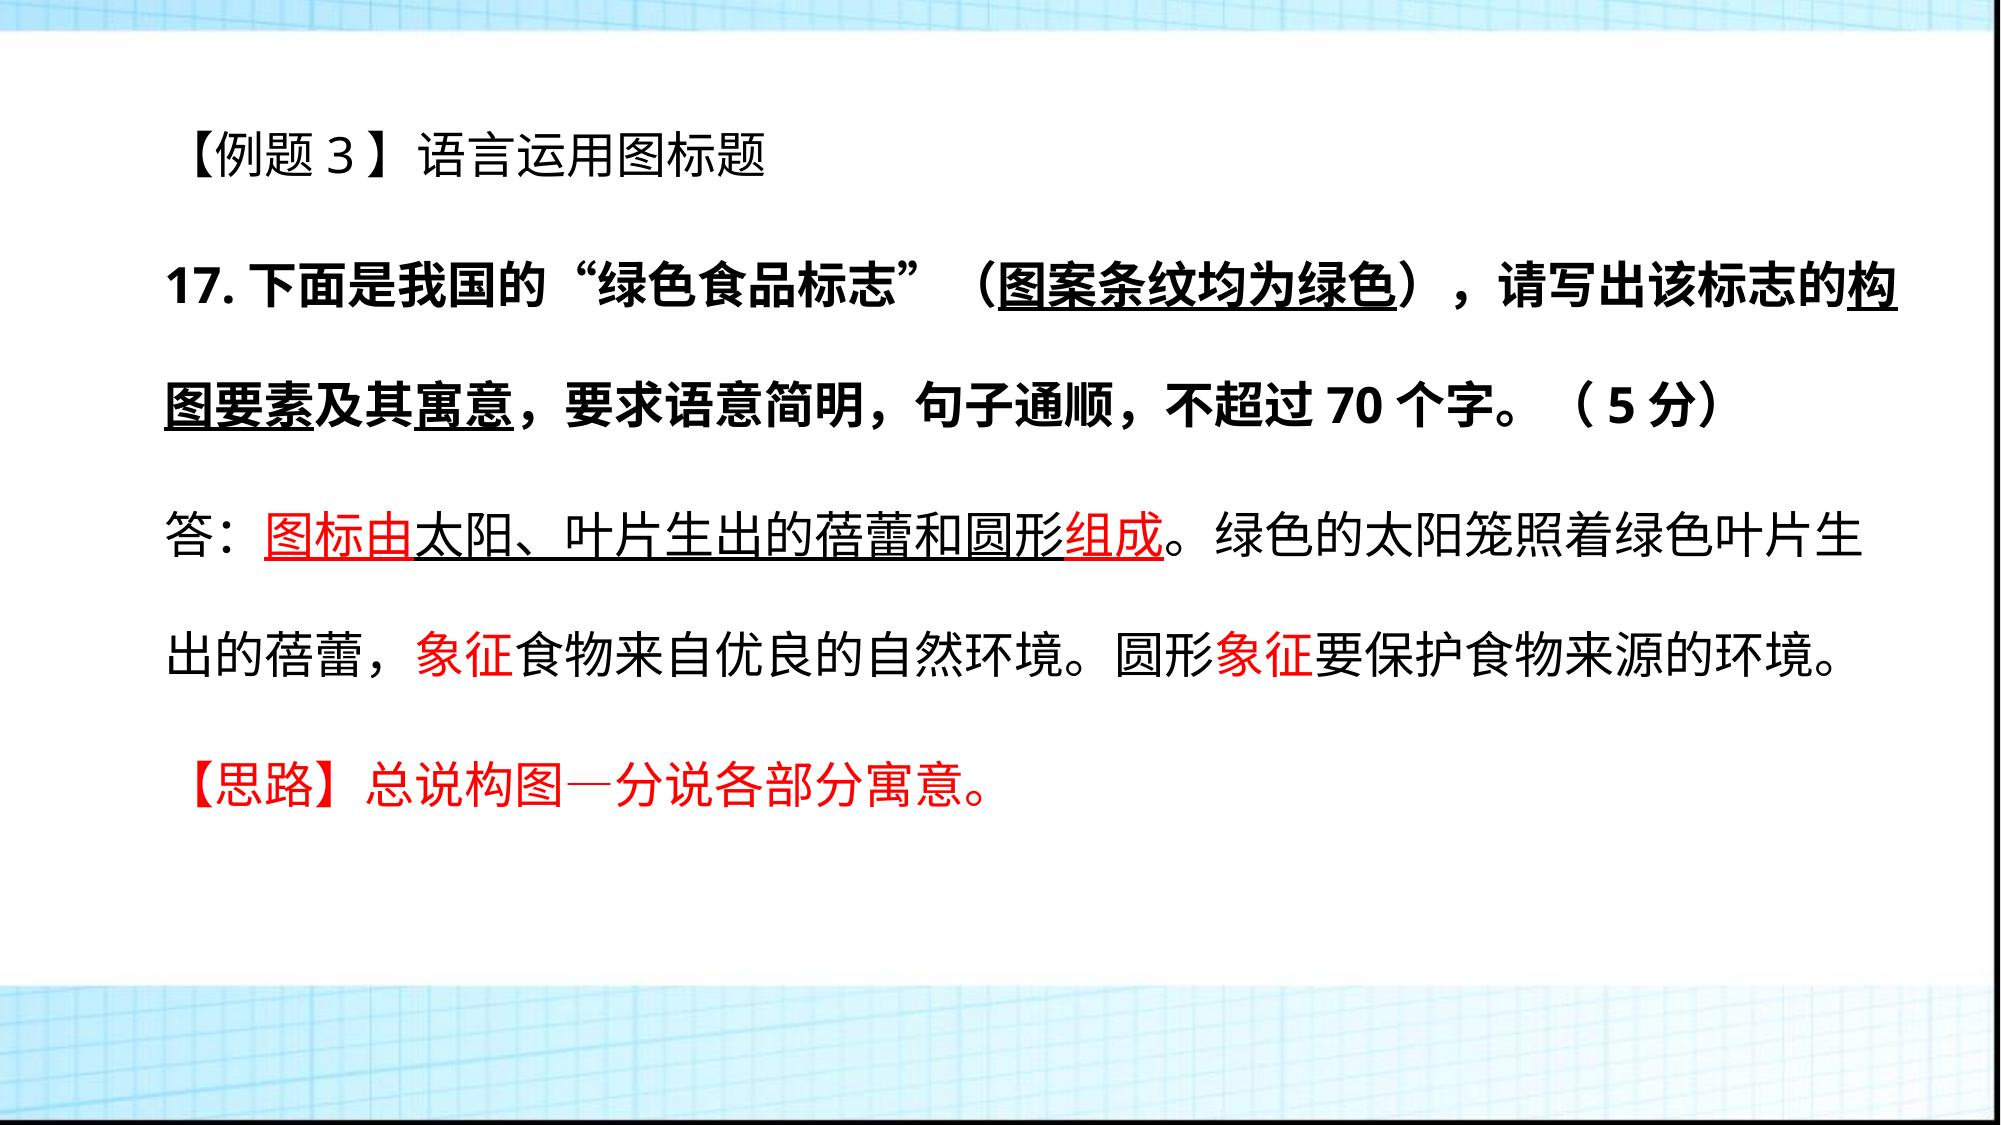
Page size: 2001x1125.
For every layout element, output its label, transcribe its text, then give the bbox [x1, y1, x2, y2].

picture [0, 0, 2001, 1125]
list 【例题3】语言运用图标题 17.下面是我国的“绿色食品标志”（图案条纹均为绿色），请写出该标志的构图要素及其寓意，要求语意简明，句子通顺，不超过70个字。（5分） 答：图标由太阳、叶片生出的蓓蕾和圆形组成。绿色的太阳笼照着绿色叶片生出的蓓蕾，象征食物来自优良的自然环境。圆形象征要保护食物来源的环境。 【思路】总说构图—分说各部分寓意。 [92, 55, 1922, 894]
